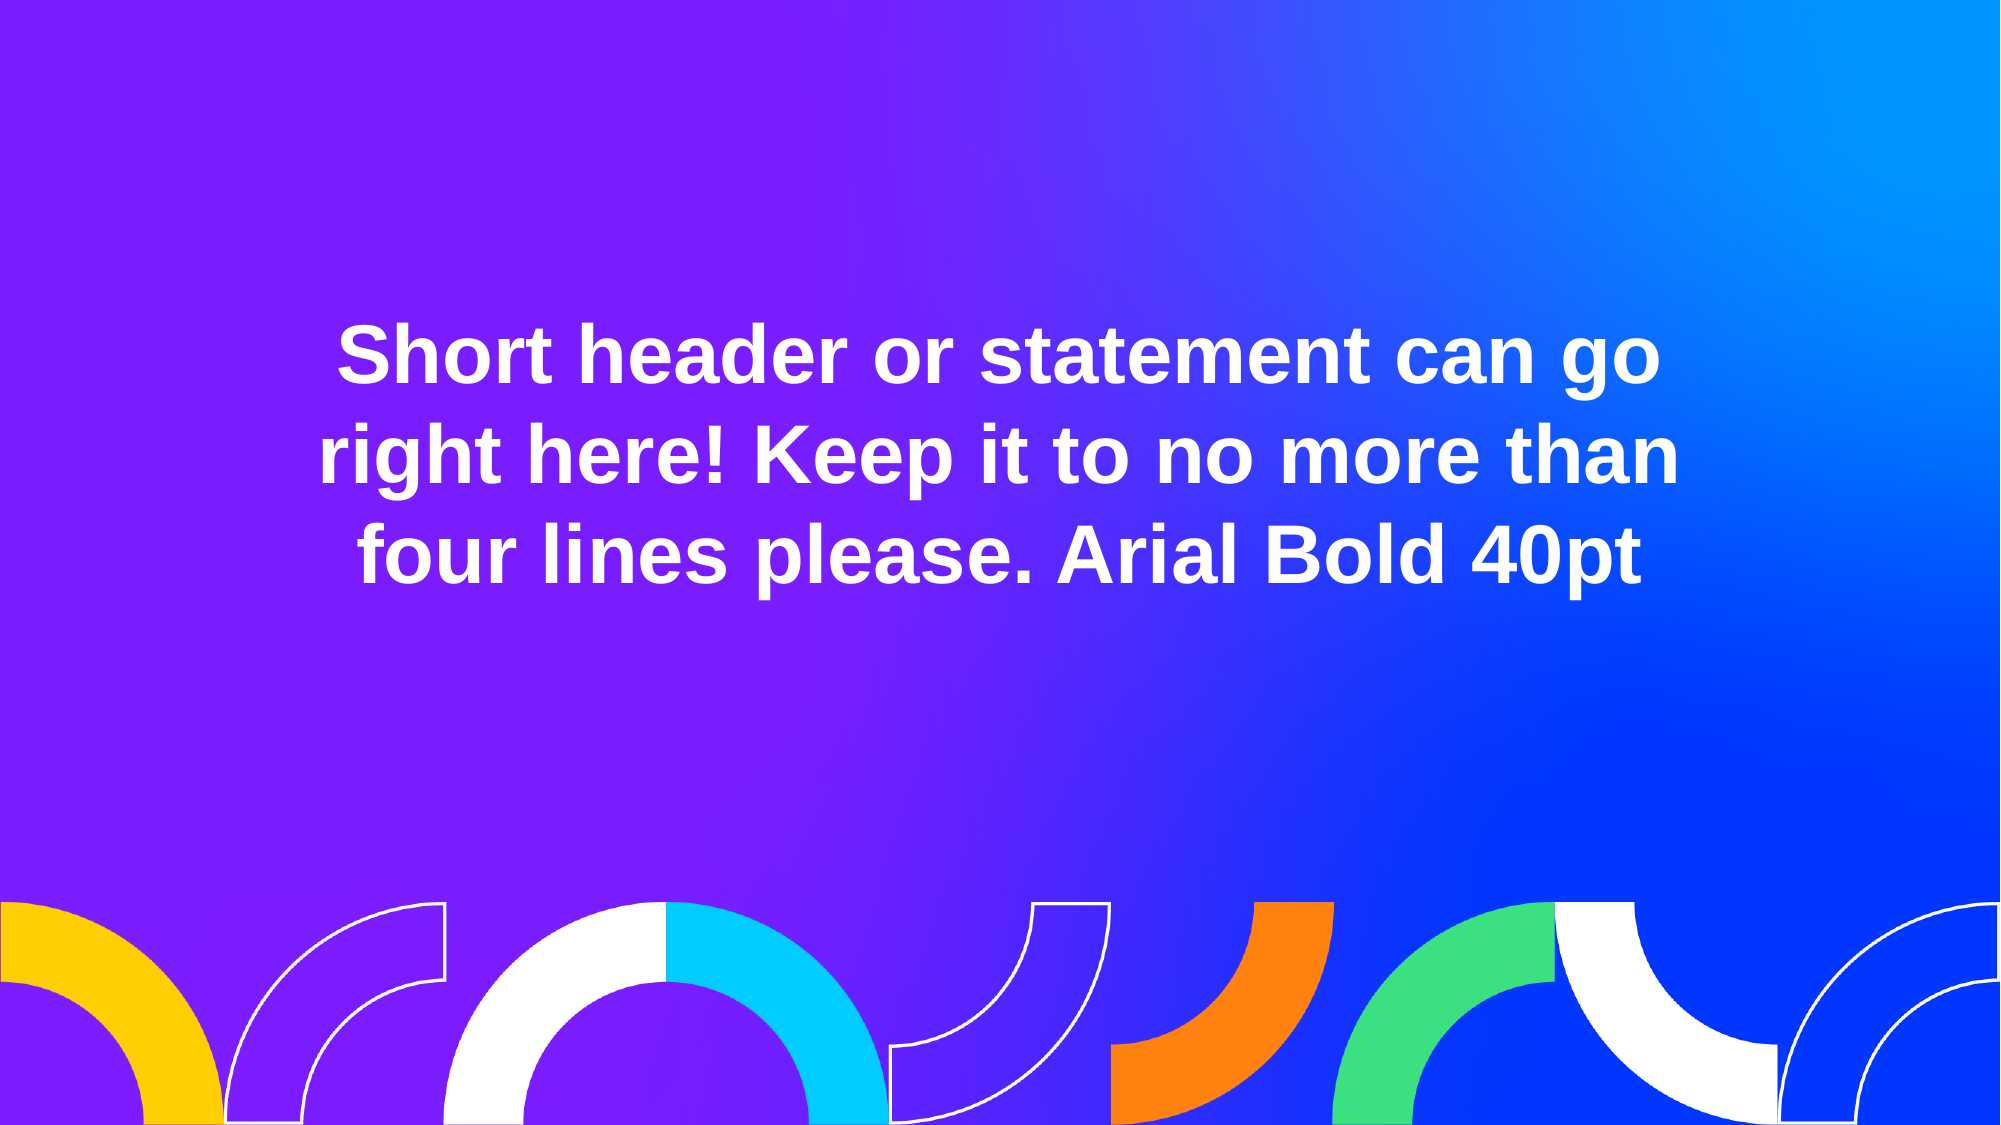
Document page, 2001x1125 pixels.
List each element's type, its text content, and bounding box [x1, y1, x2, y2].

list Short header or statement can go right here! Keep it to no more than four lines please. Arial Bold 40pt [268, 110, 1732, 790]
picture [0, 0, 2000, 1125]
